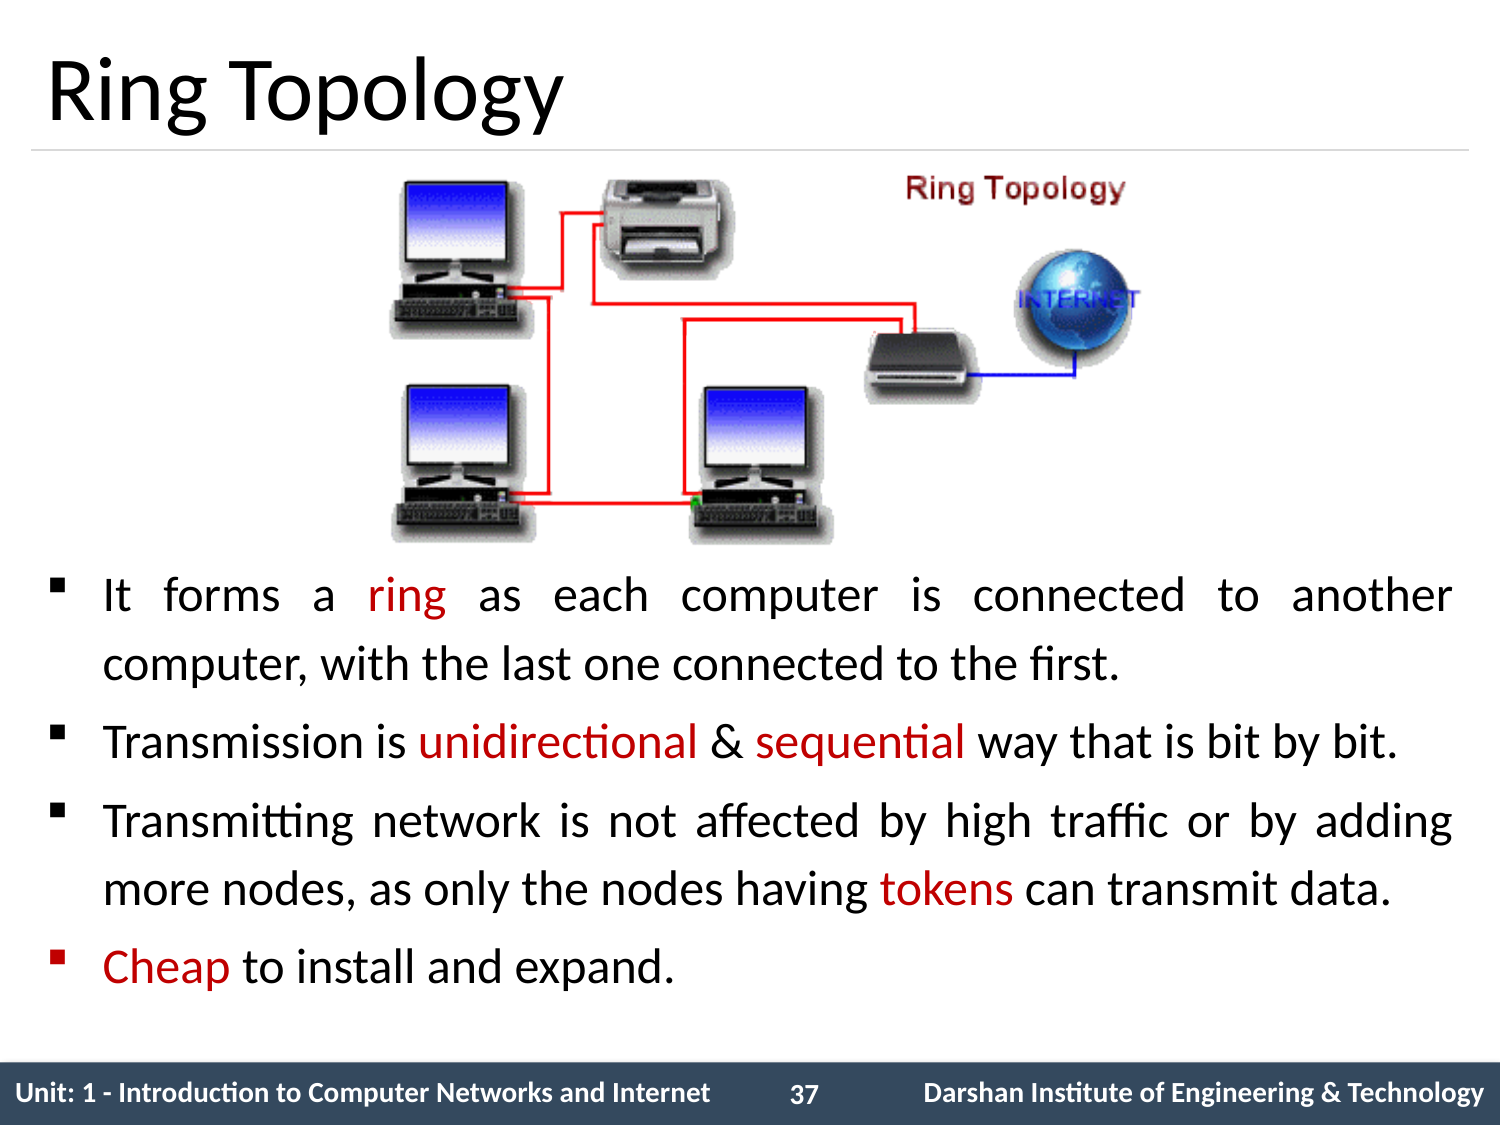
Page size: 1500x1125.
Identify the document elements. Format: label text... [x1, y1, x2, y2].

title Ring Topology [31, 17, 1469, 150]
list It forms a ring as each computer is connected to another computer, with the last one connected to the first. Transmission is unidirectional & sequential way that is bit by bit. Transmitting network is not affected by high traffic or by adding more nodes, as only the nodes having tokens can transmit data. Cheap to install and expand. [31, 162, 1469, 1038]
picture [356, 162, 1144, 557]
